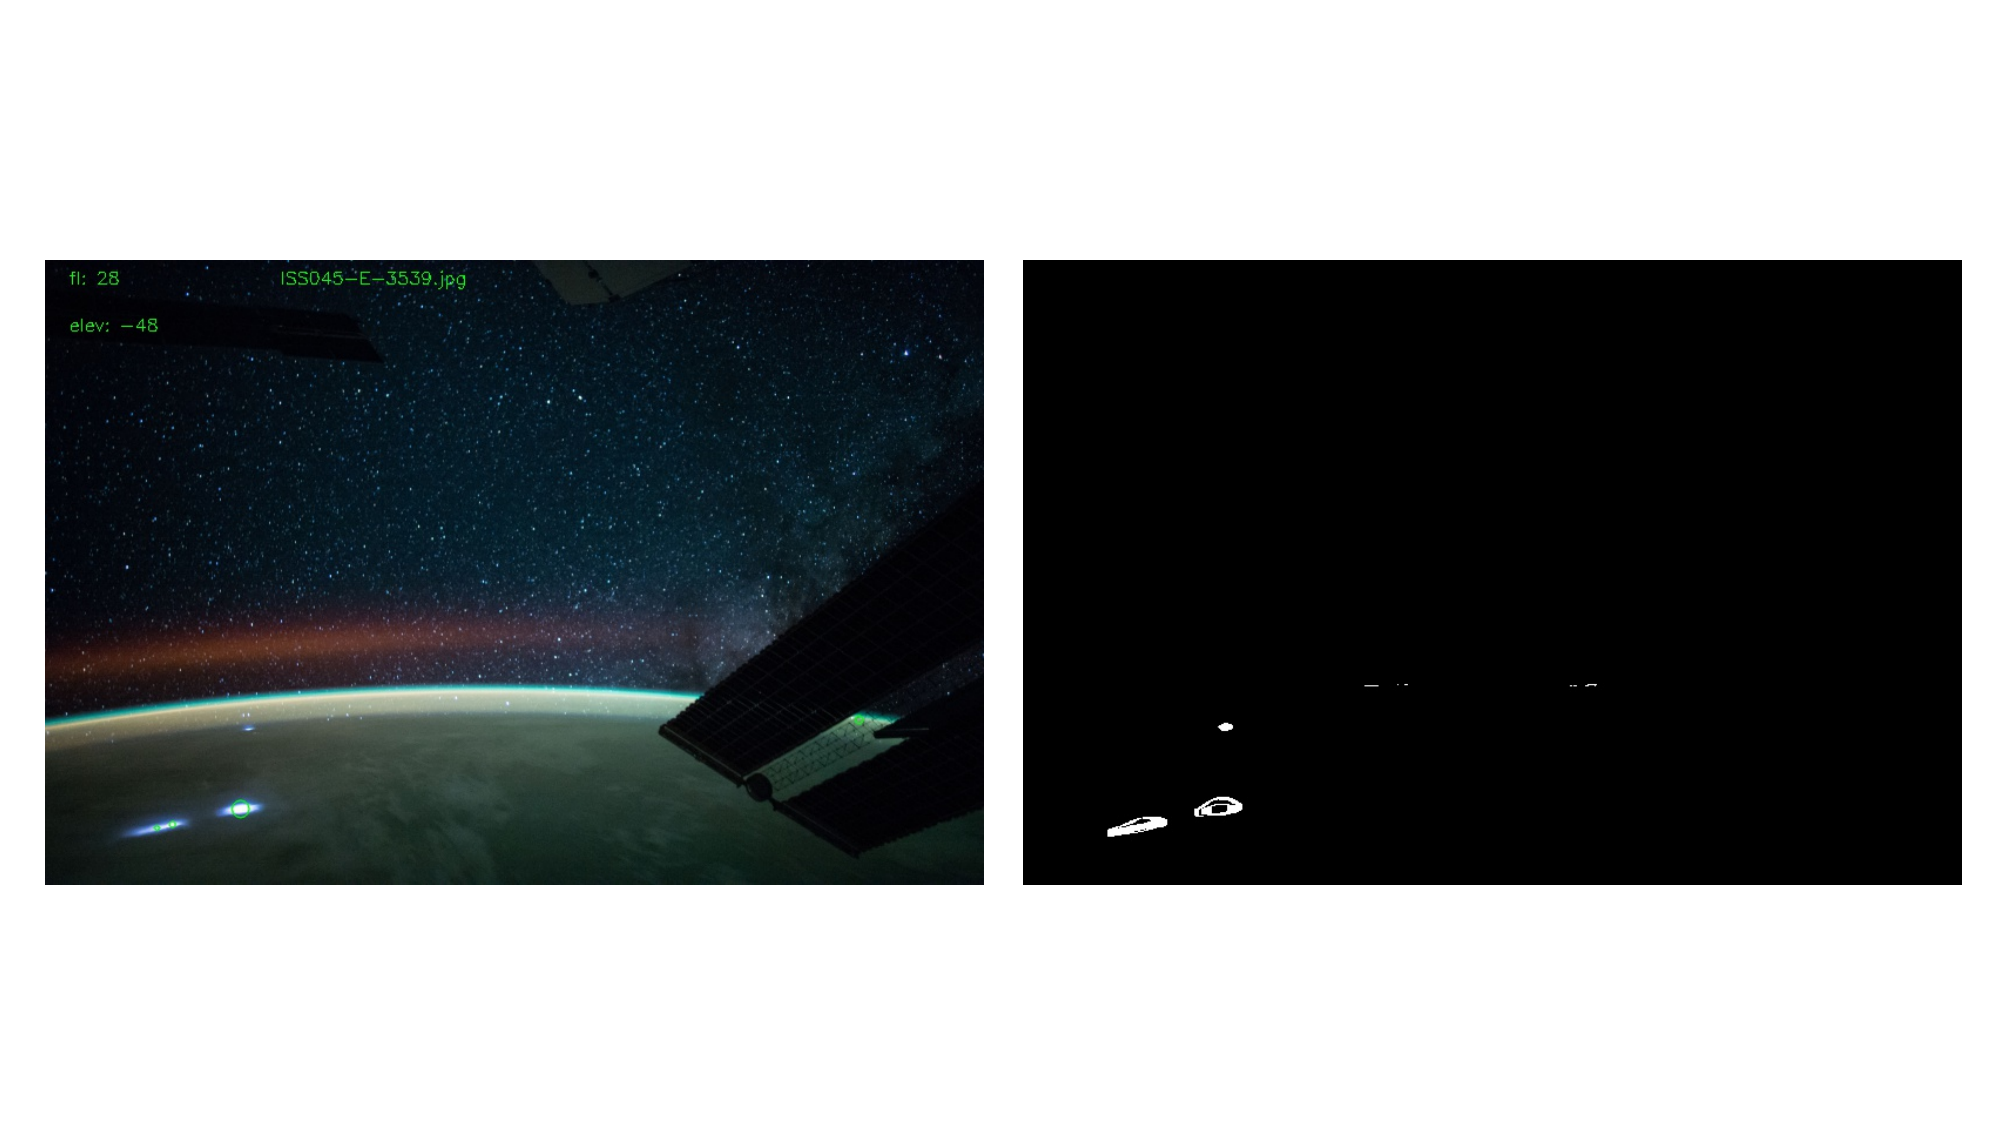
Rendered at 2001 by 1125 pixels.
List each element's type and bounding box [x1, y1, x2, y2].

picture [45, 260, 984, 885]
picture [1023, 260, 1962, 885]
